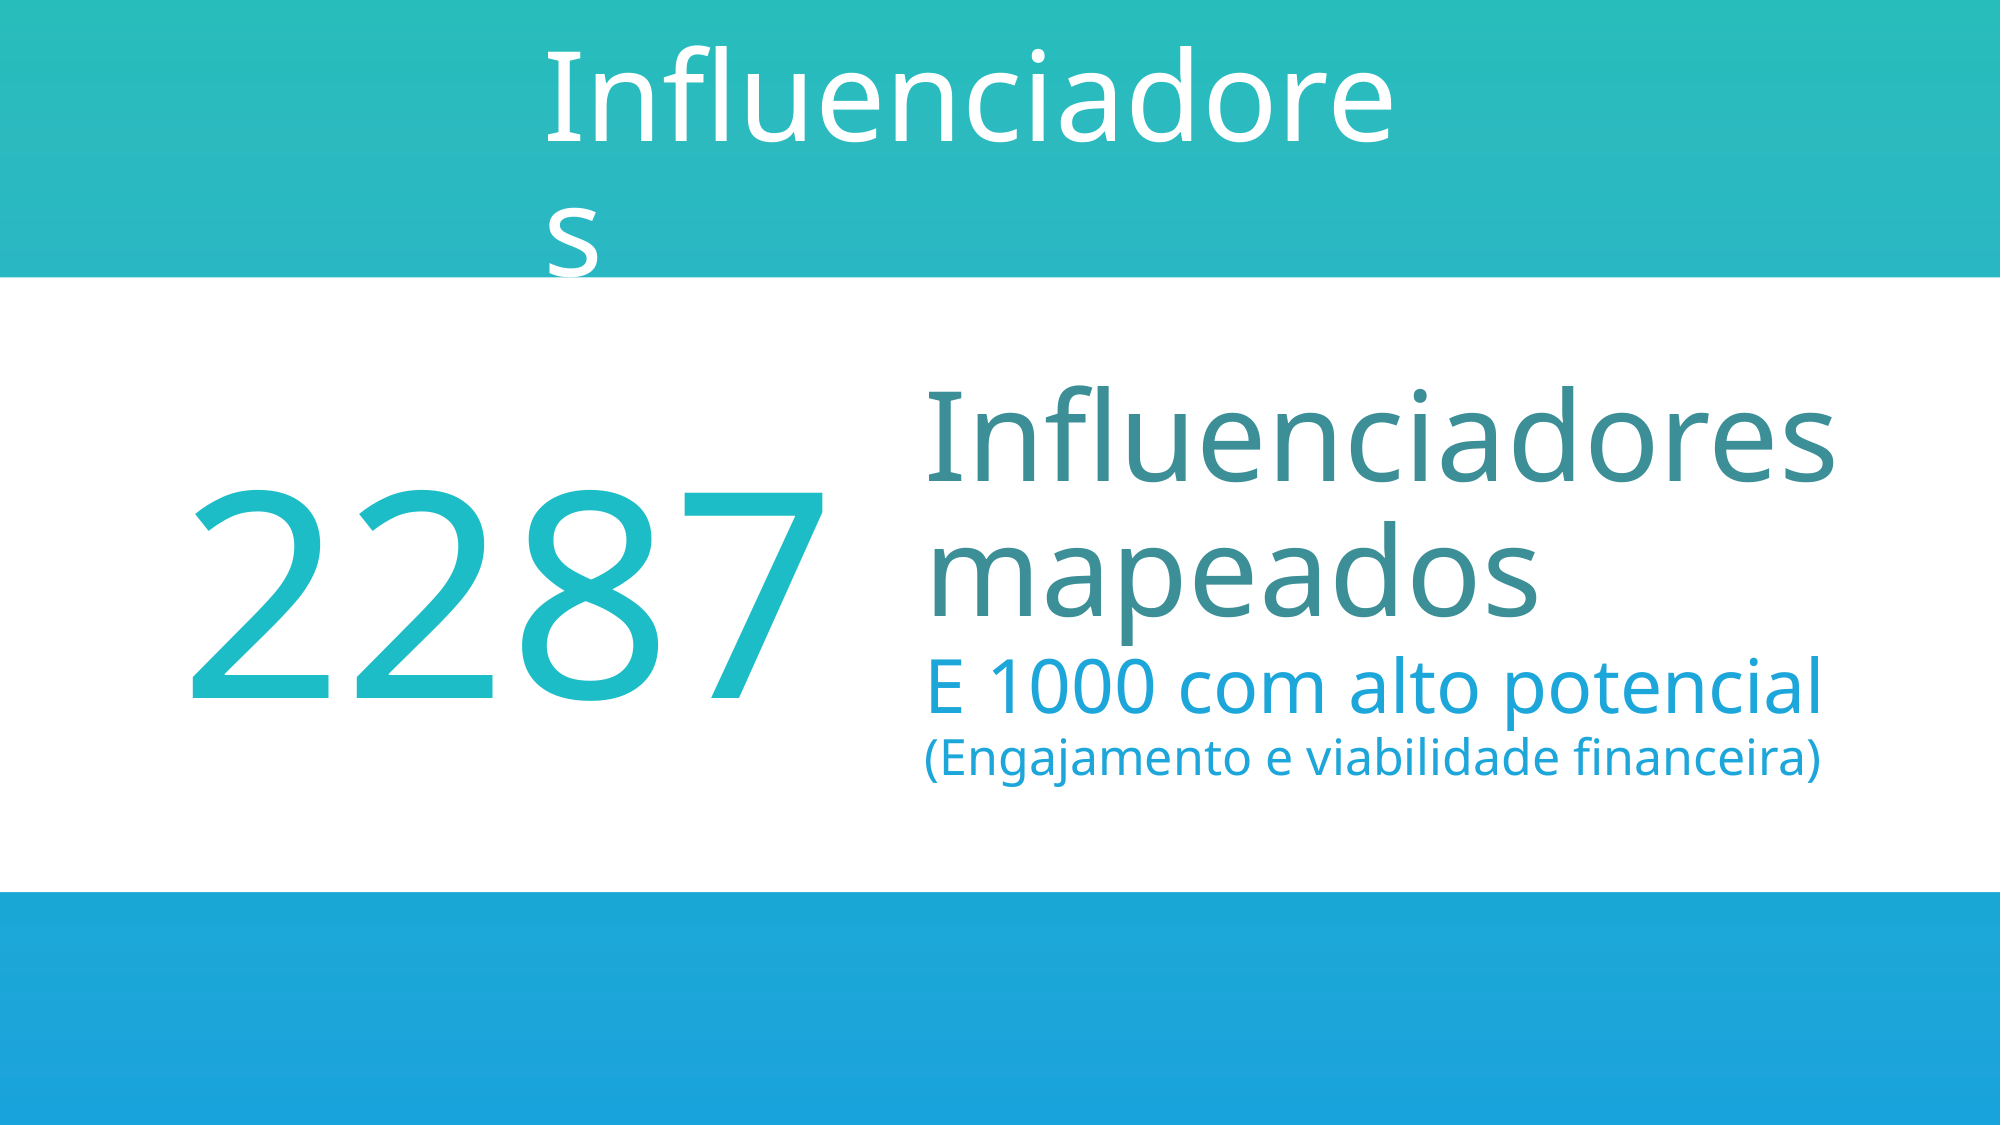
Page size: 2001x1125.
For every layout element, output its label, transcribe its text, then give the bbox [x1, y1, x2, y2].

text_box Influenciadores mapeados [909, 365, 1878, 641]
text_box 2287 [164, 442, 892, 727]
picture [0, 893, 2000, 1125]
text_box E 1000 com alto potencial [909, 641, 1878, 735]
title Influenciadores [528, 59, 1472, 278]
picture [0, 0, 2000, 276]
text_box [0, 276, 2000, 893]
text_box (Engajamento e viabilidade financeira) [909, 724, 1844, 786]
